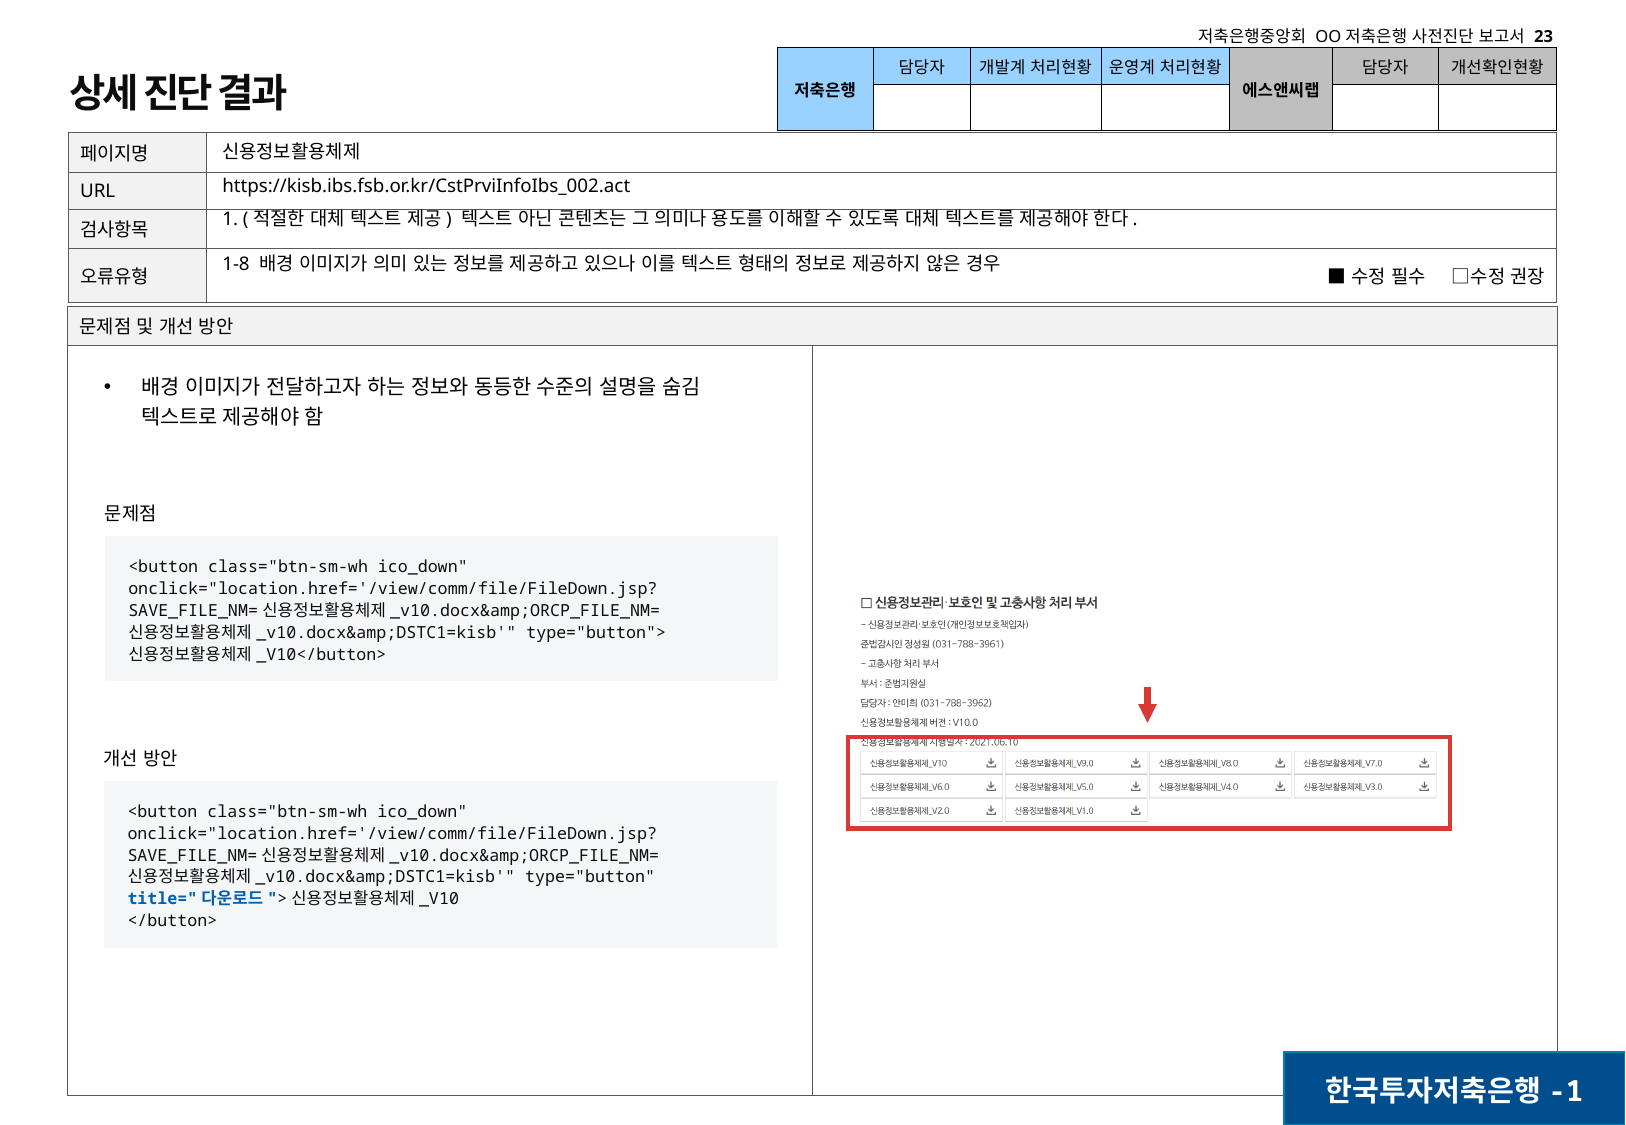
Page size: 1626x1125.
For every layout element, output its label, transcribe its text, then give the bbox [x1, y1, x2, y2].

list 신용정보활용체제 [207, 133, 1557, 167]
list https://kisb.ibs.fsb.or.kr/CstPrviInfoIbs_002.act [207, 167, 1557, 201]
title 상세 진단 결과 [69, 72, 777, 117]
picture [849, 591, 1521, 837]
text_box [103, 746, 778, 927]
table_cell [874, 85, 970, 130]
table_cell [1102, 85, 1229, 130]
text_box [104, 501, 779, 660]
list 배경 이미지가 전달하고자 하는 정보와 동등한 수준의 설명을 숨김 텍스트로 제공해야 함 [103, 368, 778, 499]
list 1-8 배경 이미지가 의미 있는 정보를 제공하고 있으나 이를 텍스트 형태의 정보로 제공하지 않은 경우 [207, 235, 1293, 291]
text_box 한국투자저축은행-1 [1283, 1051, 1625, 1125]
table_header 개발계 처리현황 [971, 48, 1101, 84]
list 1. (적절한 대체 텍스트 제공) 텍스트 아닌 콘텐츠는 그 의미나 용도를 이해할 수 있도록 대체 텍스트를 제공해야 한다. [207, 201, 1557, 236]
table_header 저축은행 [778, 48, 873, 130]
table_header 에스앤씨랩 [1230, 48, 1332, 130]
table_cell [971, 85, 1101, 130]
table_header 운영계 처리현황 [1102, 48, 1229, 84]
table_header 담당자 [874, 48, 970, 84]
table_header 개선확인현황 [1439, 48, 1556, 84]
table_cell [1333, 85, 1438, 130]
table_cell [1439, 85, 1556, 130]
table_header 담당자 [1333, 48, 1438, 84]
